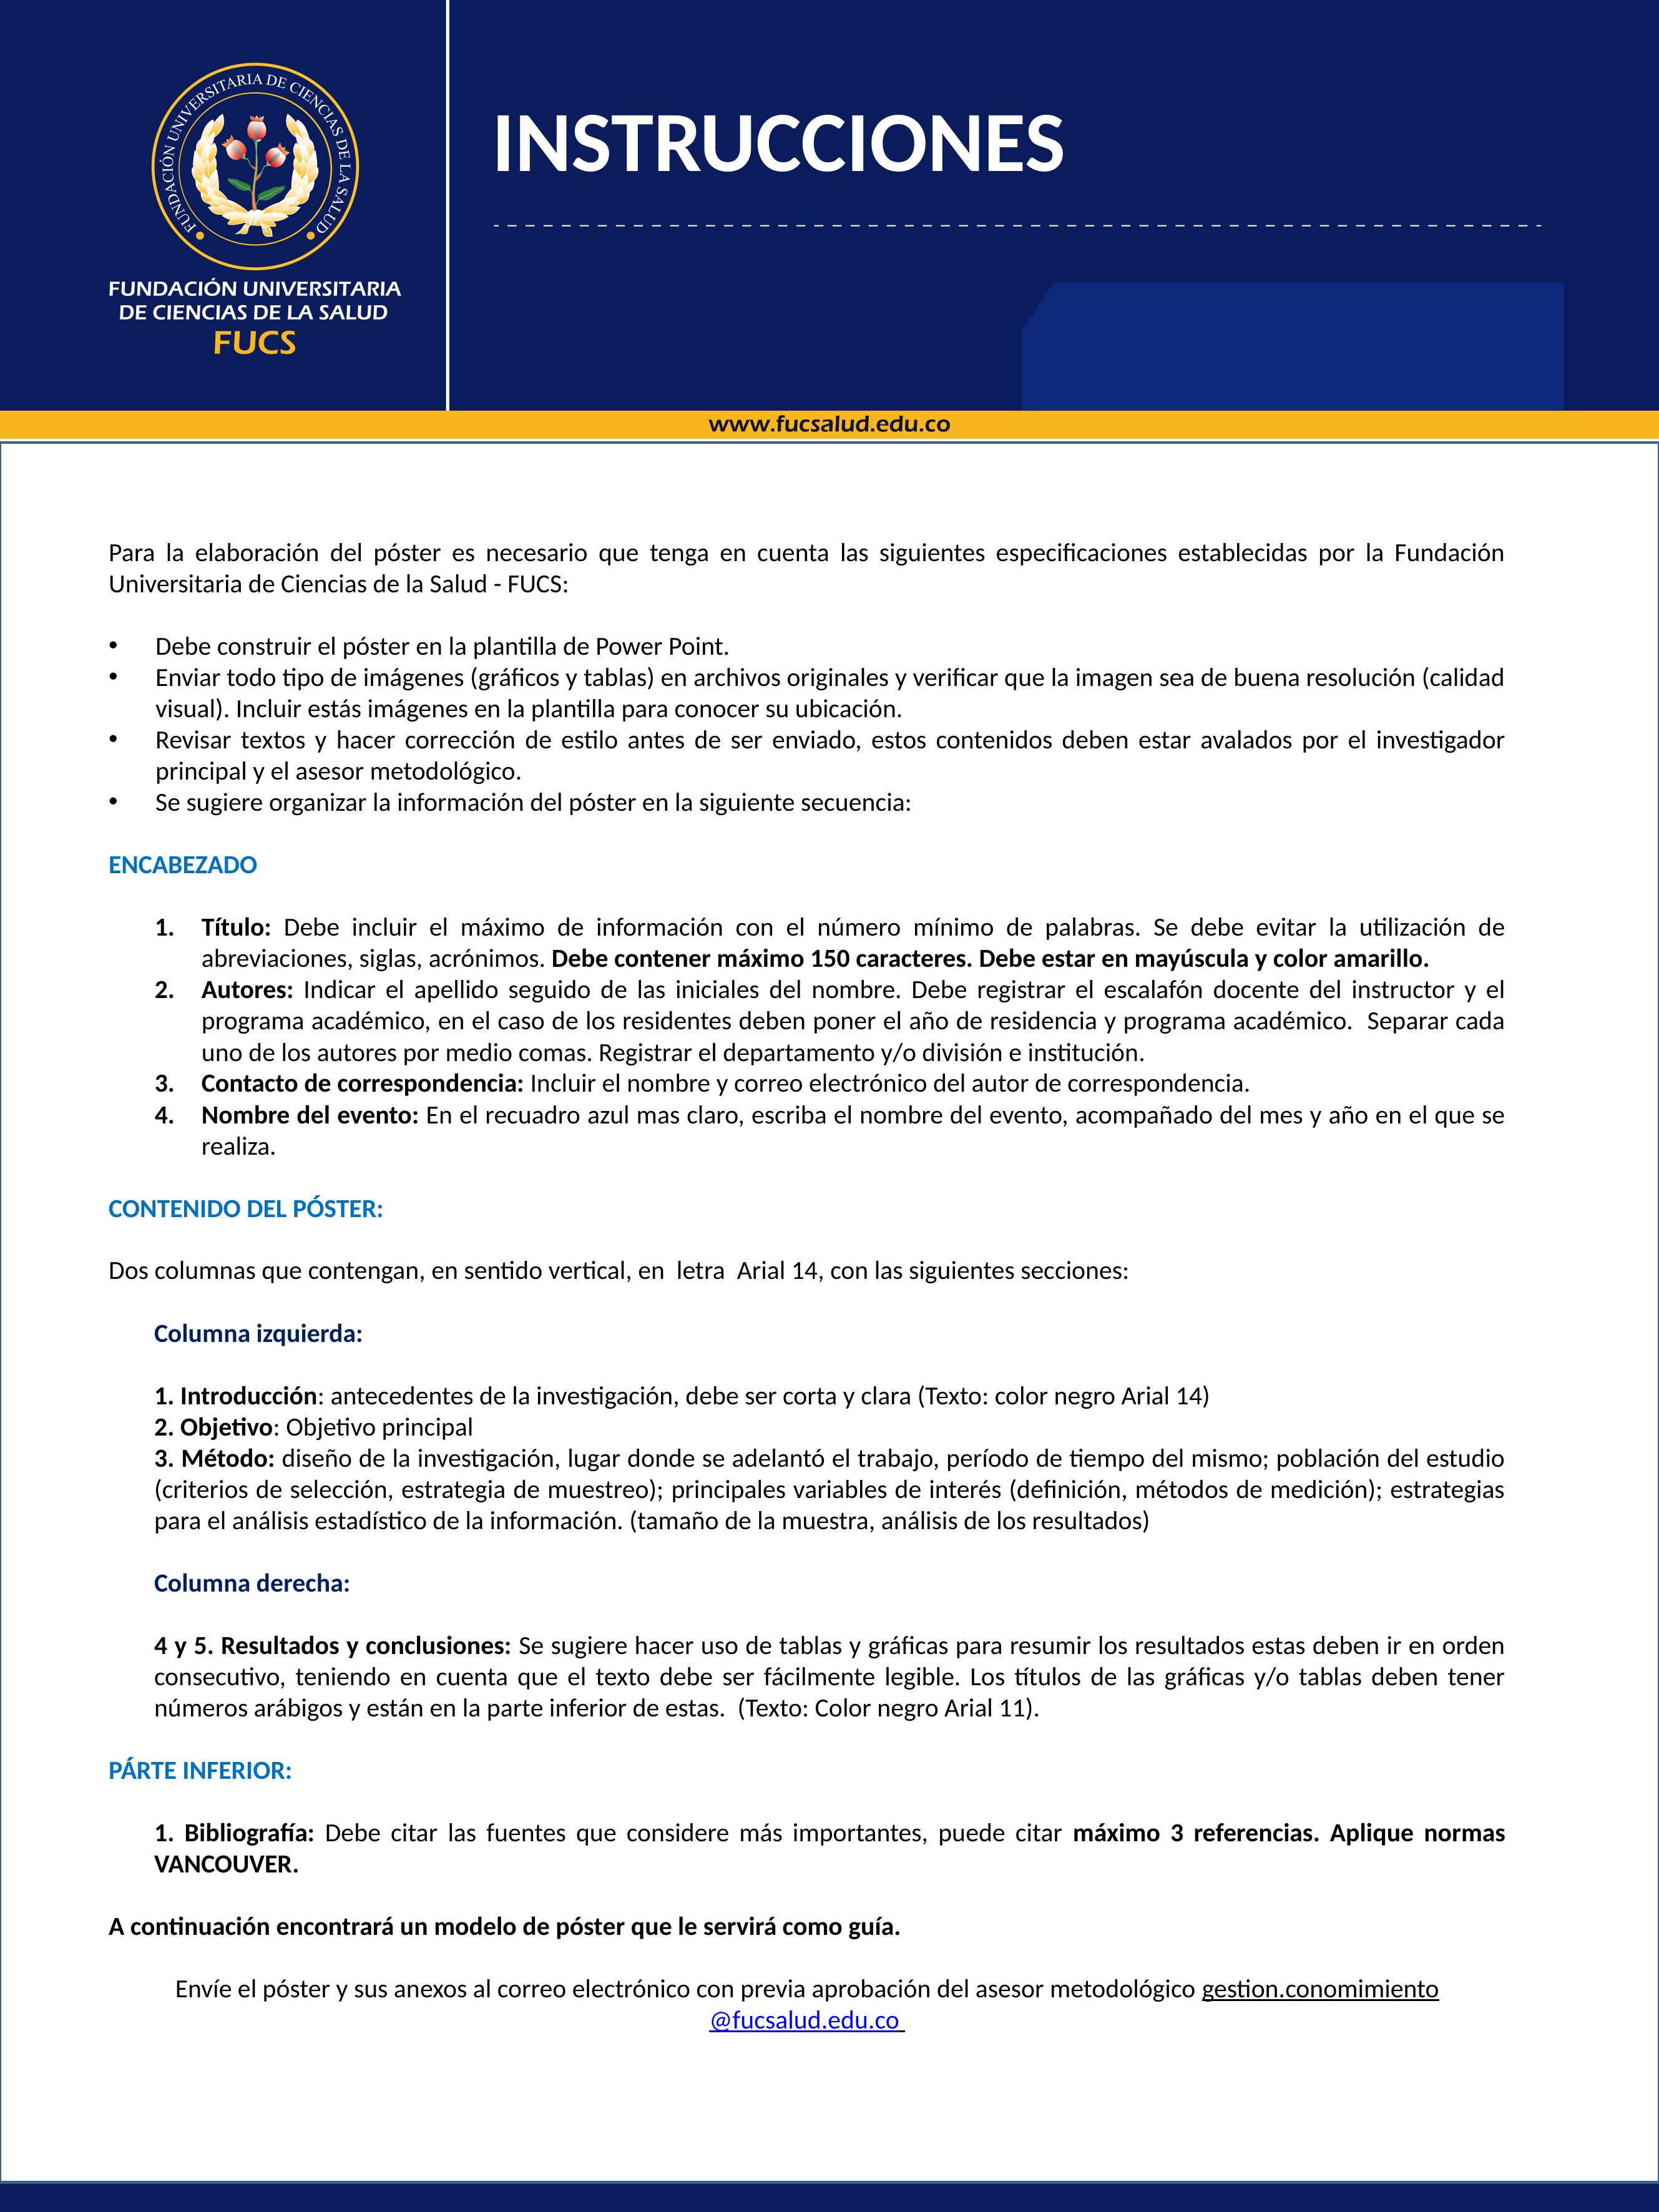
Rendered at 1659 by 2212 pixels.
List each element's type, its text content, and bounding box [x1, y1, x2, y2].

text_box Para la elaboración del póster es necesario que tenga en cuenta las siguientes especificaciones establecidas por la Fundación Universitaria de Ciencias de la Salud - FUCS: Debe construir el póster en la plantilla de Power Point. Enviar todo tipo de imágenes (gráficos y tablas) en archivos originales y verificar que la imagen sea de buena resolución (calidad visual). Incluir estás imágenes en la plantilla para conocer su ubicación. Revisar textos y hacer corrección de estilo antes de ser enviado, estos contenidos deben estar avalados por el investigador principal y el asesor metodológico. Se sugiere organizar la información del póster en la siguiente secuencia: ENCABEZADO Título: Debe incluir el máximo de información con el número mínimo de palabras. Se debe evitar la utilización de abreviaciones, siglas, acrónimos. Debe contener máximo 150 caracteres. Debe estar en mayúscula y color amarillo. Autores: Indicar el apellido seguido de las iniciales del nombre. Debe registrar el escalafón docente del instructor y el programa académico, en el caso de los residentes deben poner el año de residencia y programa académico. Separar cada uno de los autores por medio comas. Registrar el departamento y/o división e institución. Contacto de correspondencia: Incluir el nombre y correo electrónico del autor de correspondencia. Nombre del evento: En el recuadro azul mas claro, escriba el nombre del evento, acompañado del mes y año en el que se realiza. CONTENIDO DEL PÓSTER: Dos columnas que contengan, en sentido vertical, en letra Arial 14, con las siguientes secciones: Columna izquierda: 1. Introducción: antecedentes de la investigación, debe ser corta y clara (Texto: color negro Arial 14) 2. Objetivo: Objetivo principal 3. Método: diseño de la investigación, lugar donde se adelantó el trabajo, período de tiempo del mismo; población del estudio (criterios de selección, estrategia de muestreo); principales variables de interés (definición, métodos de medición); estrategias para el análisis estadístico de la información. (tamaño de la muestra, análisis de los resultados) Columna derecha: 4 y 5. Resultados y conclusiones: Se sugiere hacer uso de tablas y gráficas para resumir los resultados estas deben ir en orden consecutivo, teniendo en cuenta que el texto debe ser fácilmente legible. Los títulos de las gráficas y/o tablas deben tener números arábigos y están en la parte inferior de estas. (Texto: Color negro Arial 11). PÁRTE INFERIOR: 1. Bibliografía: Debe citar las fuentes que considere más importantes, puede citar máximo 3 referencias. Aplique normas VANCOUVER. A continuación encontrará un modelo de póster que le servirá como guía. Envíe el póster y sus anexos al correo electrónico con previa aprobación del asesor metodológico gestion.conomimiento@fucsalud.edu.co [99, 531, 1515, 2212]
text_box INSTRUCCIONES [482, 81, 1397, 193]
text_box [0, 441, 1659, 2184]
